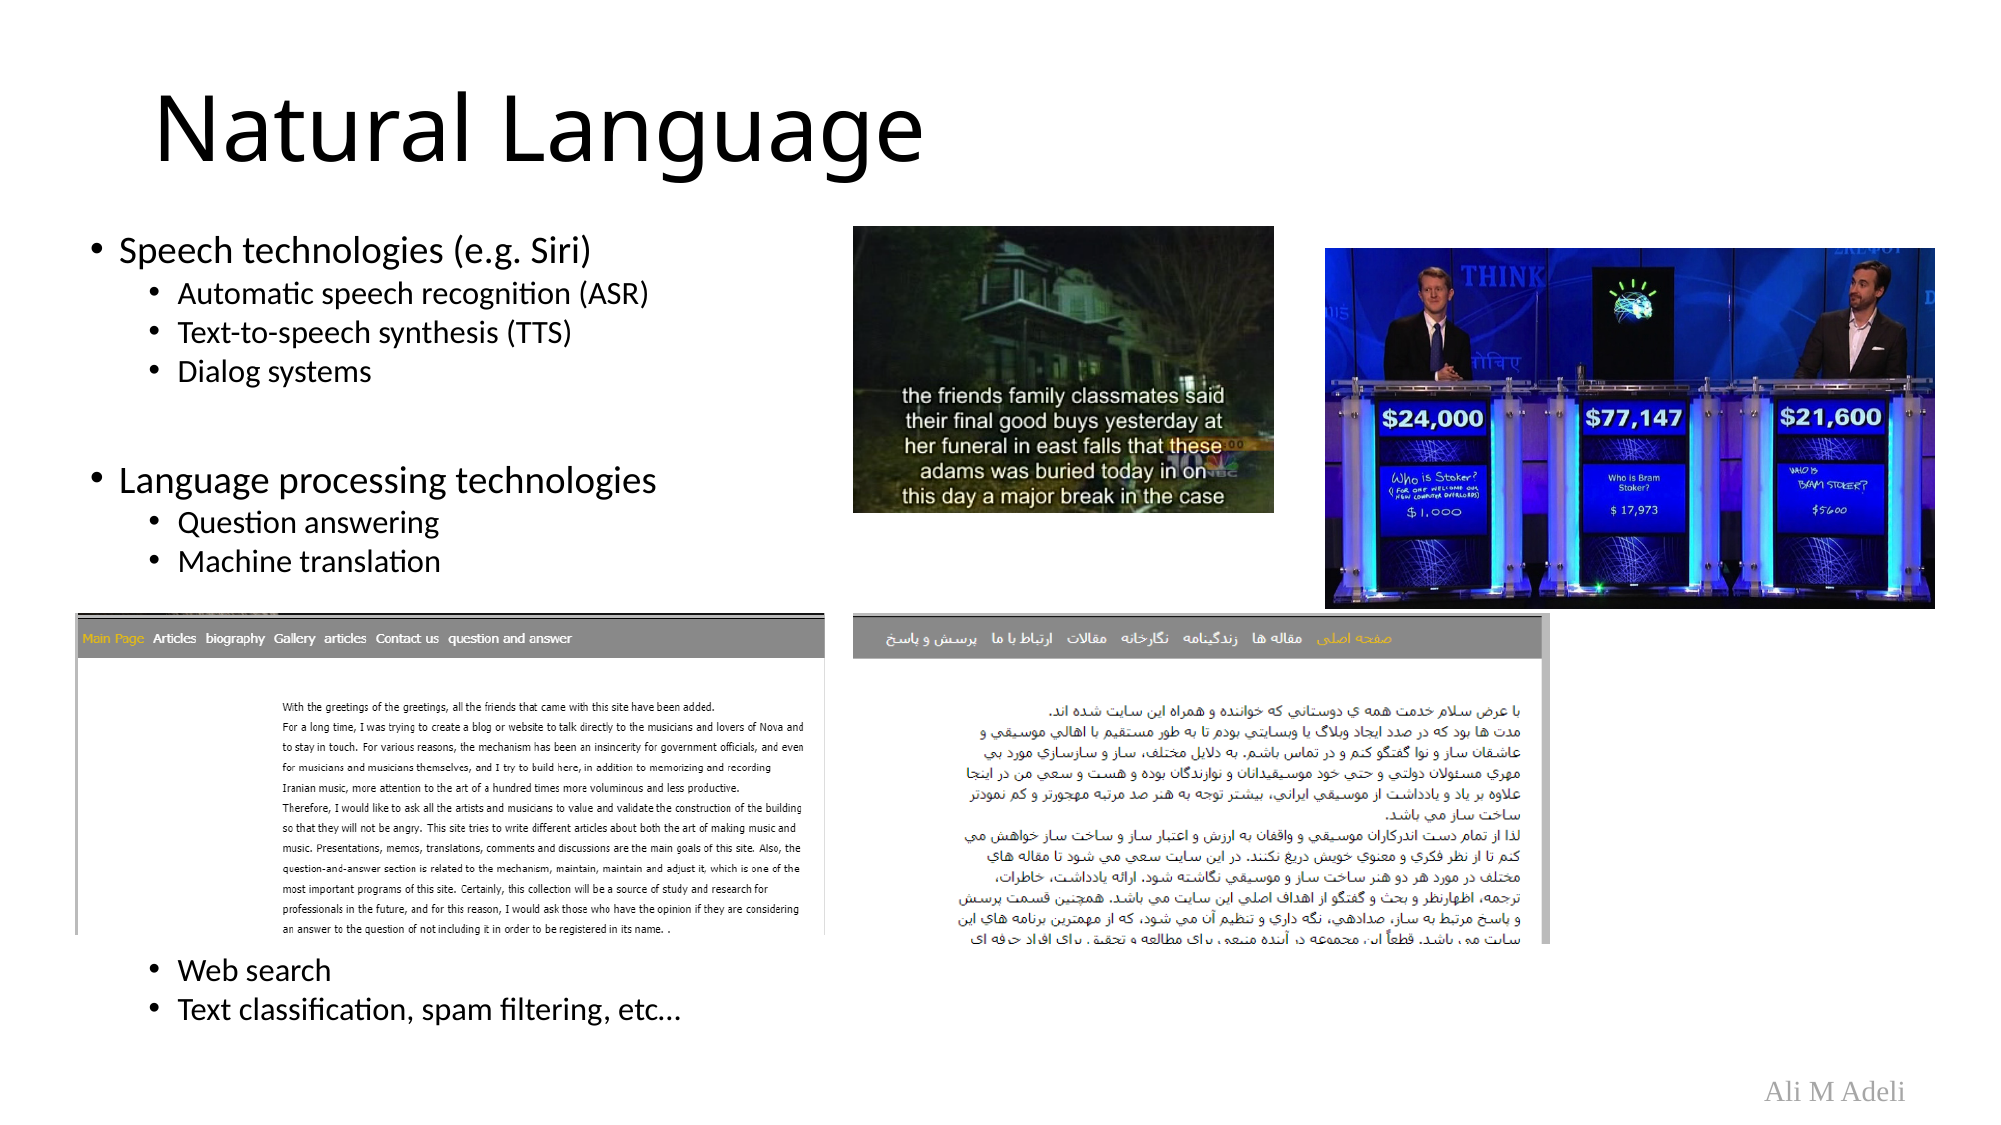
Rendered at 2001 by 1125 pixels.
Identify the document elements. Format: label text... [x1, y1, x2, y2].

picture [74, 613, 825, 935]
list Speech technologies (e.g. Siri) Automatic speech recognition (ASR) Text-to-speech synthesis (TTS) Dialog systems Language processing technologies Question answering Machine translation Web search Text classification, spam filtering, etc… [75, 226, 1475, 1039]
picture [1325, 247, 1935, 609]
title Natural Language [137, 59, 1863, 203]
picture [853, 613, 1550, 944]
picture [853, 226, 1274, 513]
